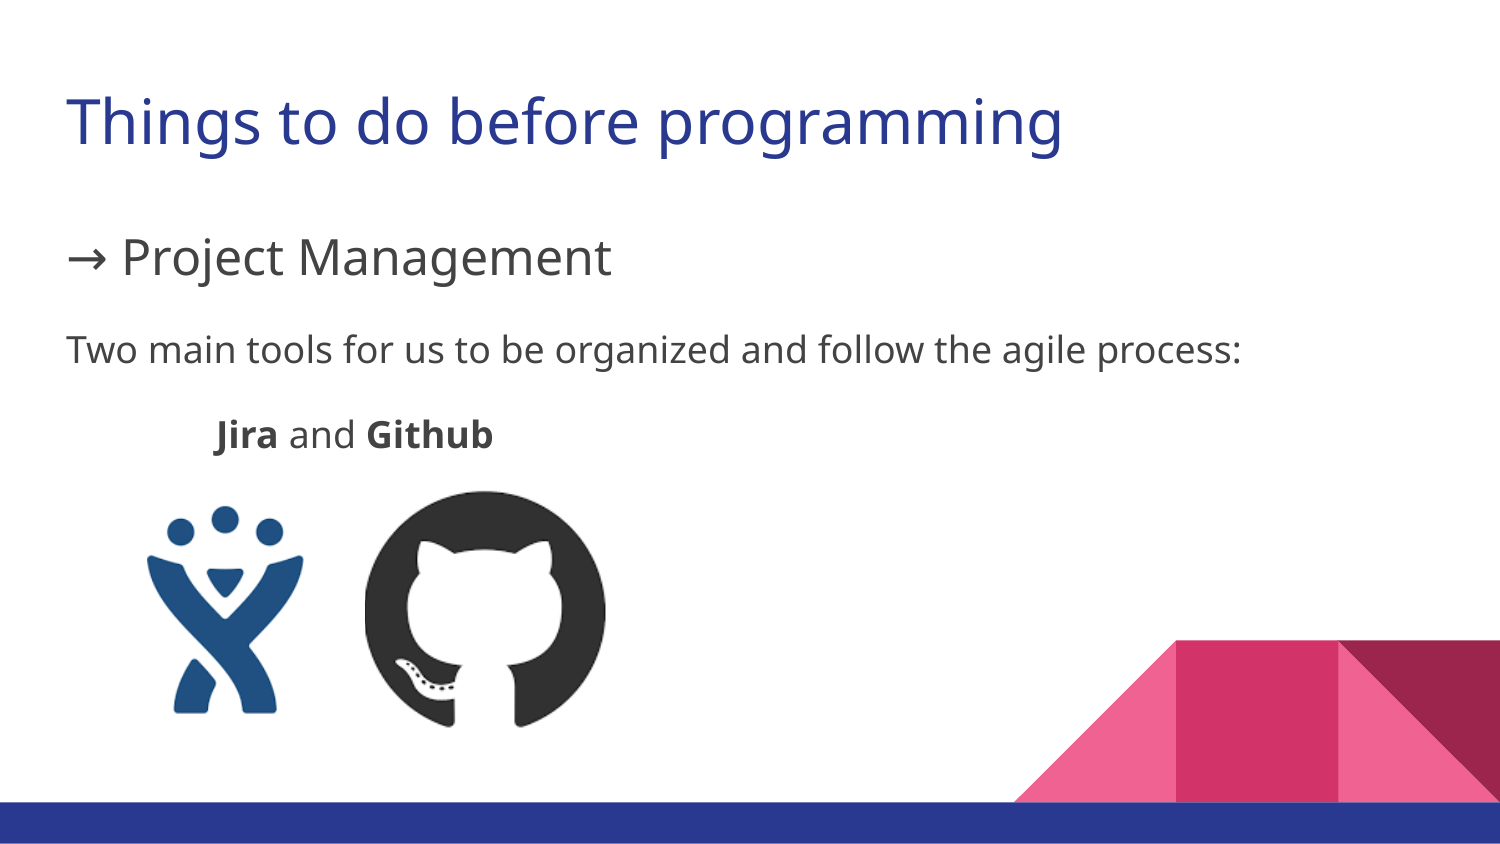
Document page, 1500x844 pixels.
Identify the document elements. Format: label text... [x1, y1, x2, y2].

title Things to do before programming [51, 67, 1449, 167]
picture [84, 469, 728, 750]
list → Project Management Two main tools for us to be organized and follow the agile process: Jira and Github [51, 201, 1449, 750]
